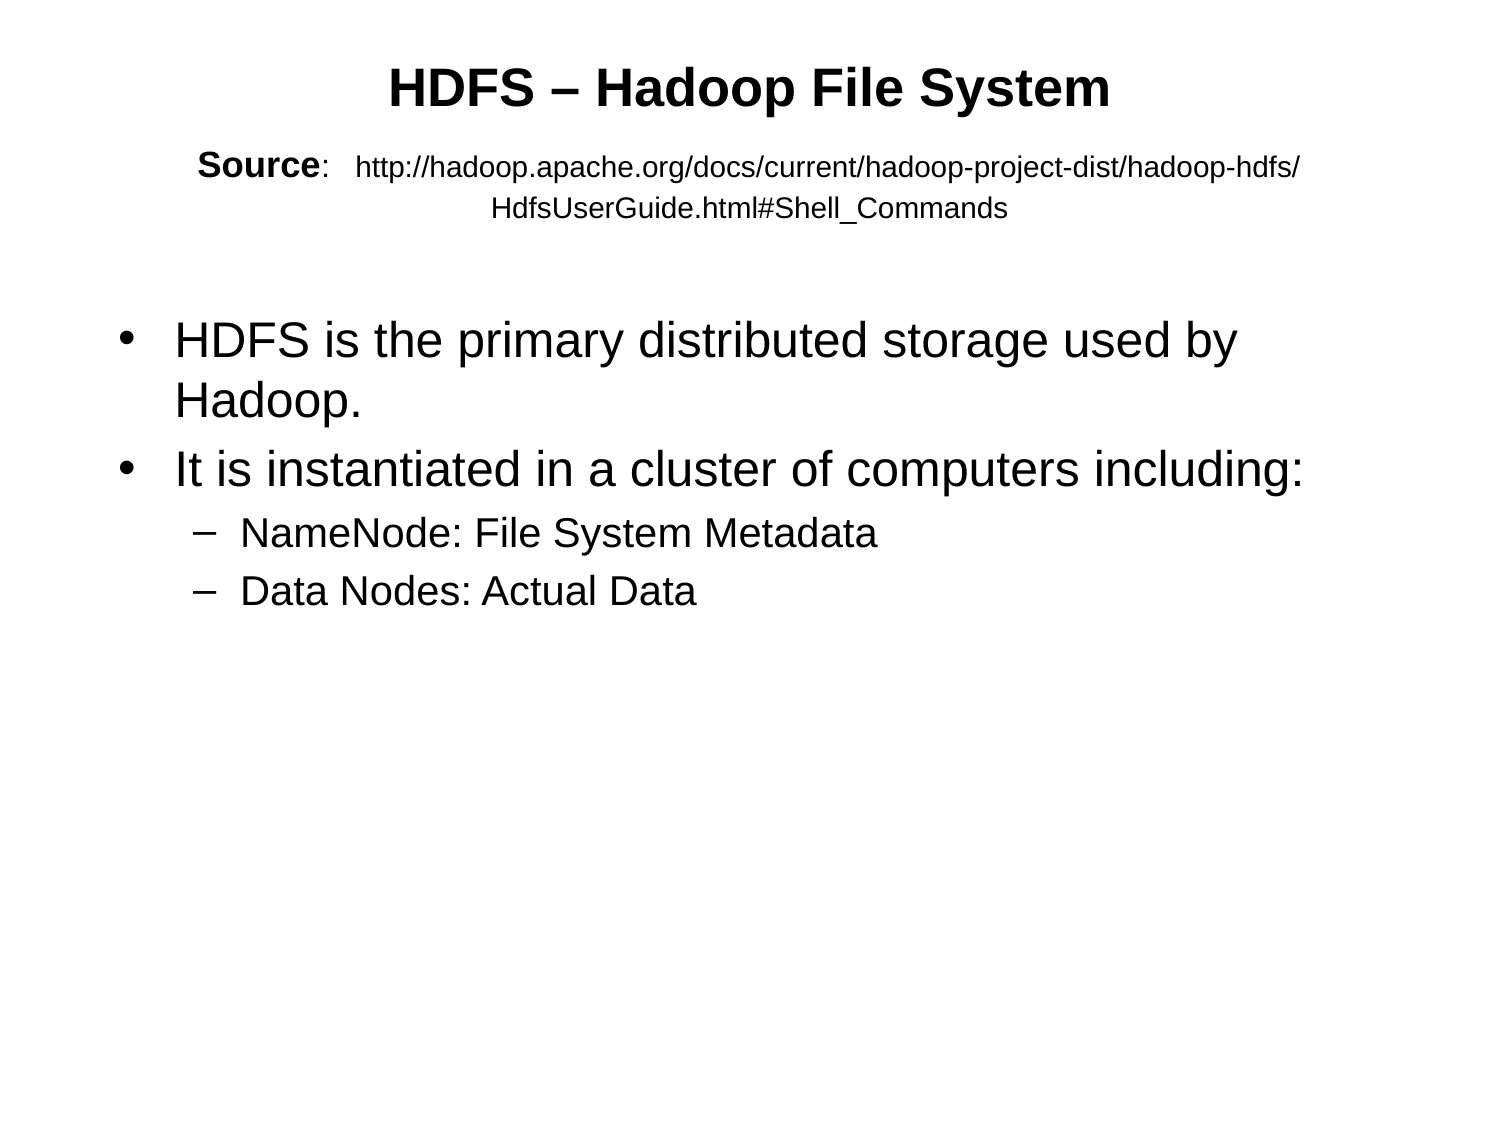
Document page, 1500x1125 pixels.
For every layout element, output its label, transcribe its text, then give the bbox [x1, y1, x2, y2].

list HDFS is the primary distributed storage used by Hadoop. It is instantiated in a cluster of computers including: NameNode: File System Metadata Data Nodes: Actual Data [103, 299, 1363, 1014]
title HDFS – Hadoop File System Source: http://hadoop.apache.org/docs/current/hadoop-project-dist/hadoop-hdfs/HdfsUserGuide.html#Shell_Commands [75, 45, 1425, 233]
